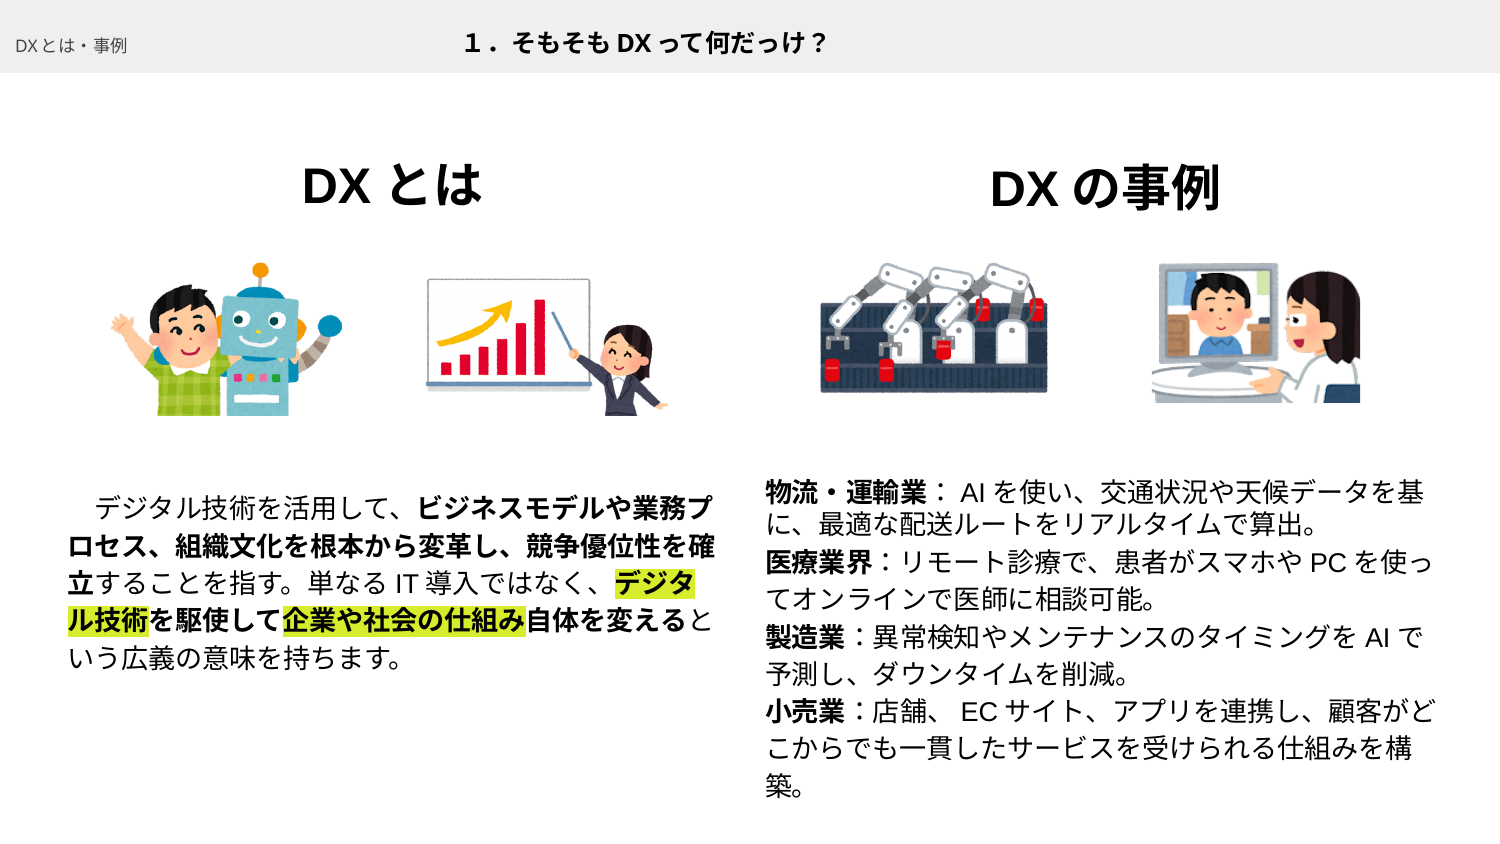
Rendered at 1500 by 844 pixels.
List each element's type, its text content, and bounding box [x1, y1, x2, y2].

text_box DXとは デジタル技術を活用して、ビジネスモデルや業務プロセス、組織文化を根本から変革し、競争優位性を確立することを指す。単なるIT導入ではなく、デジタル技術を駆使して企業や社会の仕組み自体を変えるという広義の意味を持ちます。 [52, 138, 733, 689]
title DXとは・事例 １．そもそもDXって何だっけ？ [0, 0, 1500, 73]
text_box DXの事例 物流・運輸業：AIを使い、交通状況や天候データを基に、最適な配送ルートをリアルタイムで算出。 医療業界：リモート診療で、患者がスマホやPCを使ってオンラインで医師に相談可能。 製造業：異常検知やメンテナンスのタイミングをAIで予測し、ダウンタイムを削減。 小売業：店舗、ECサイト、アプリを連携し、顧客がどこからでも一貫したサービスを受けられる仕組みを構築。 [750, 131, 1461, 844]
picture [423, 271, 671, 416]
picture [815, 254, 1052, 399]
picture [107, 258, 344, 416]
picture [1151, 258, 1361, 403]
